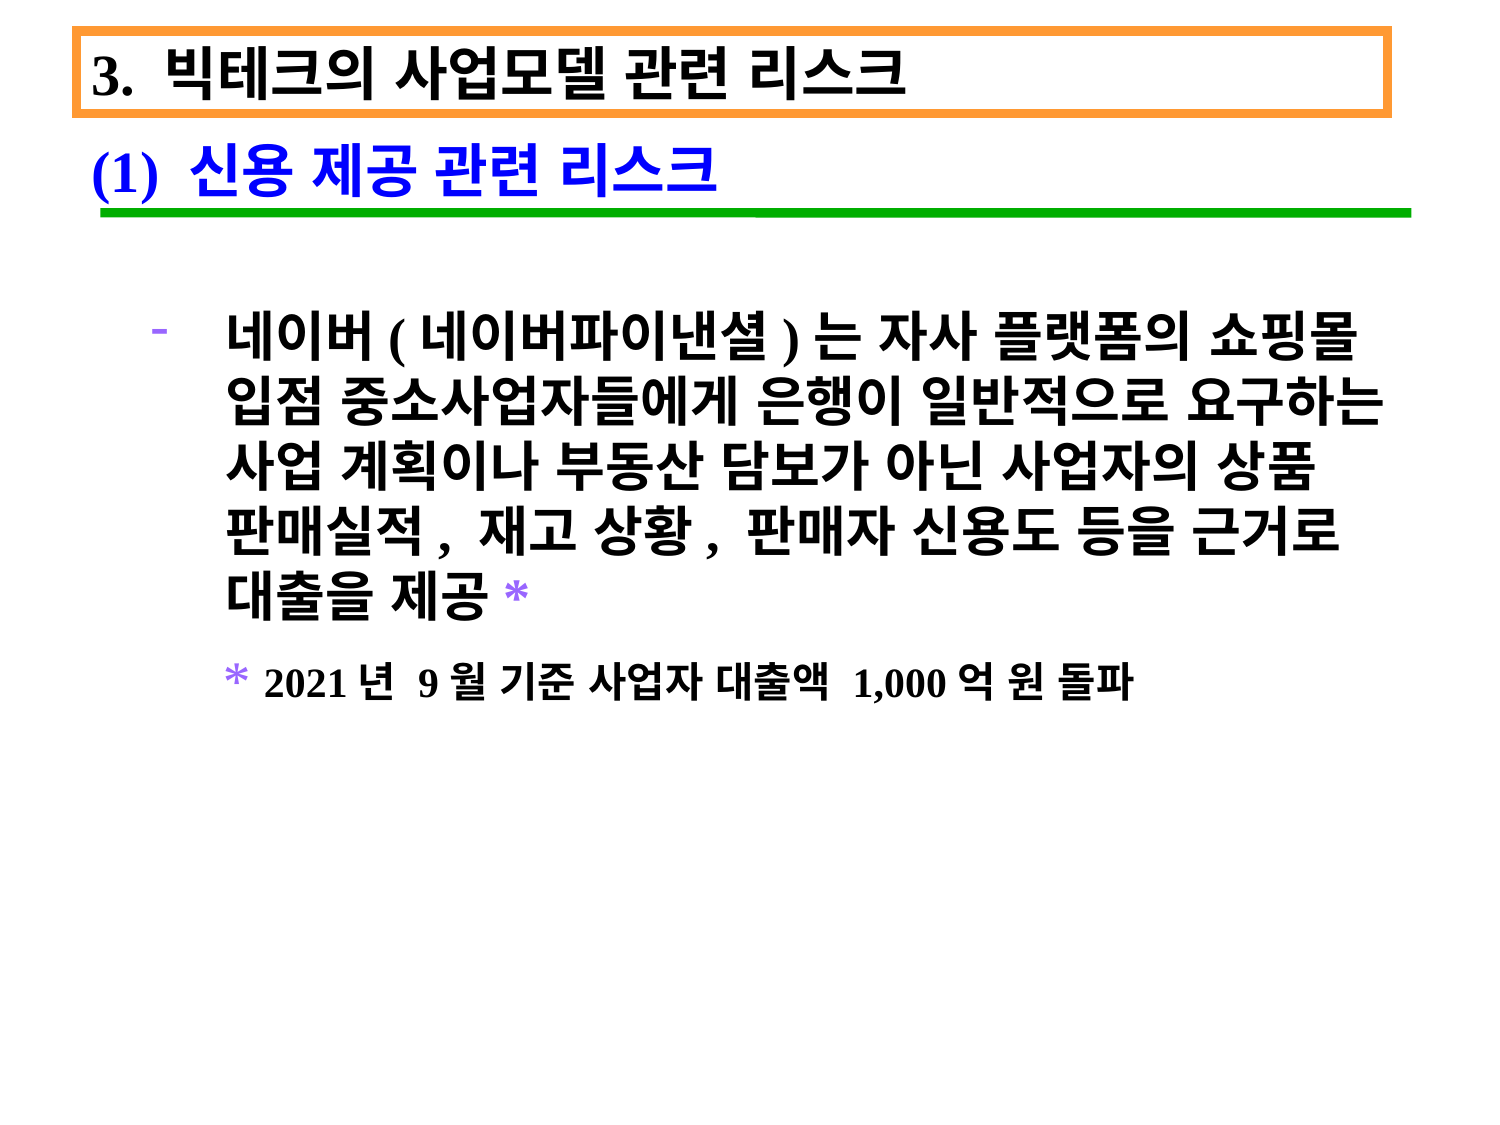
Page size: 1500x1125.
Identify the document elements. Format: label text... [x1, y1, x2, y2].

text_box 3. 빅테크의 사업모델 관련 리스크 [76, 30, 1388, 114]
text_box (1) 신용 제공 관련 리스크 네이버(네이버파이낸셜)는 자사 플랫폼의 쇼핑몰 입점 중소사업자들에게 은행이 일반적으로 요구하는 사업 계획이나 부동산 담보가 아닌 사업자의 상품 판매실적, 재고 상황, 판매자 신용도 등을 근거로 대출을 제공* 2021년 9월 기준 사업자 대출액 1,000억 원 돌파 [76, 127, 1424, 781]
